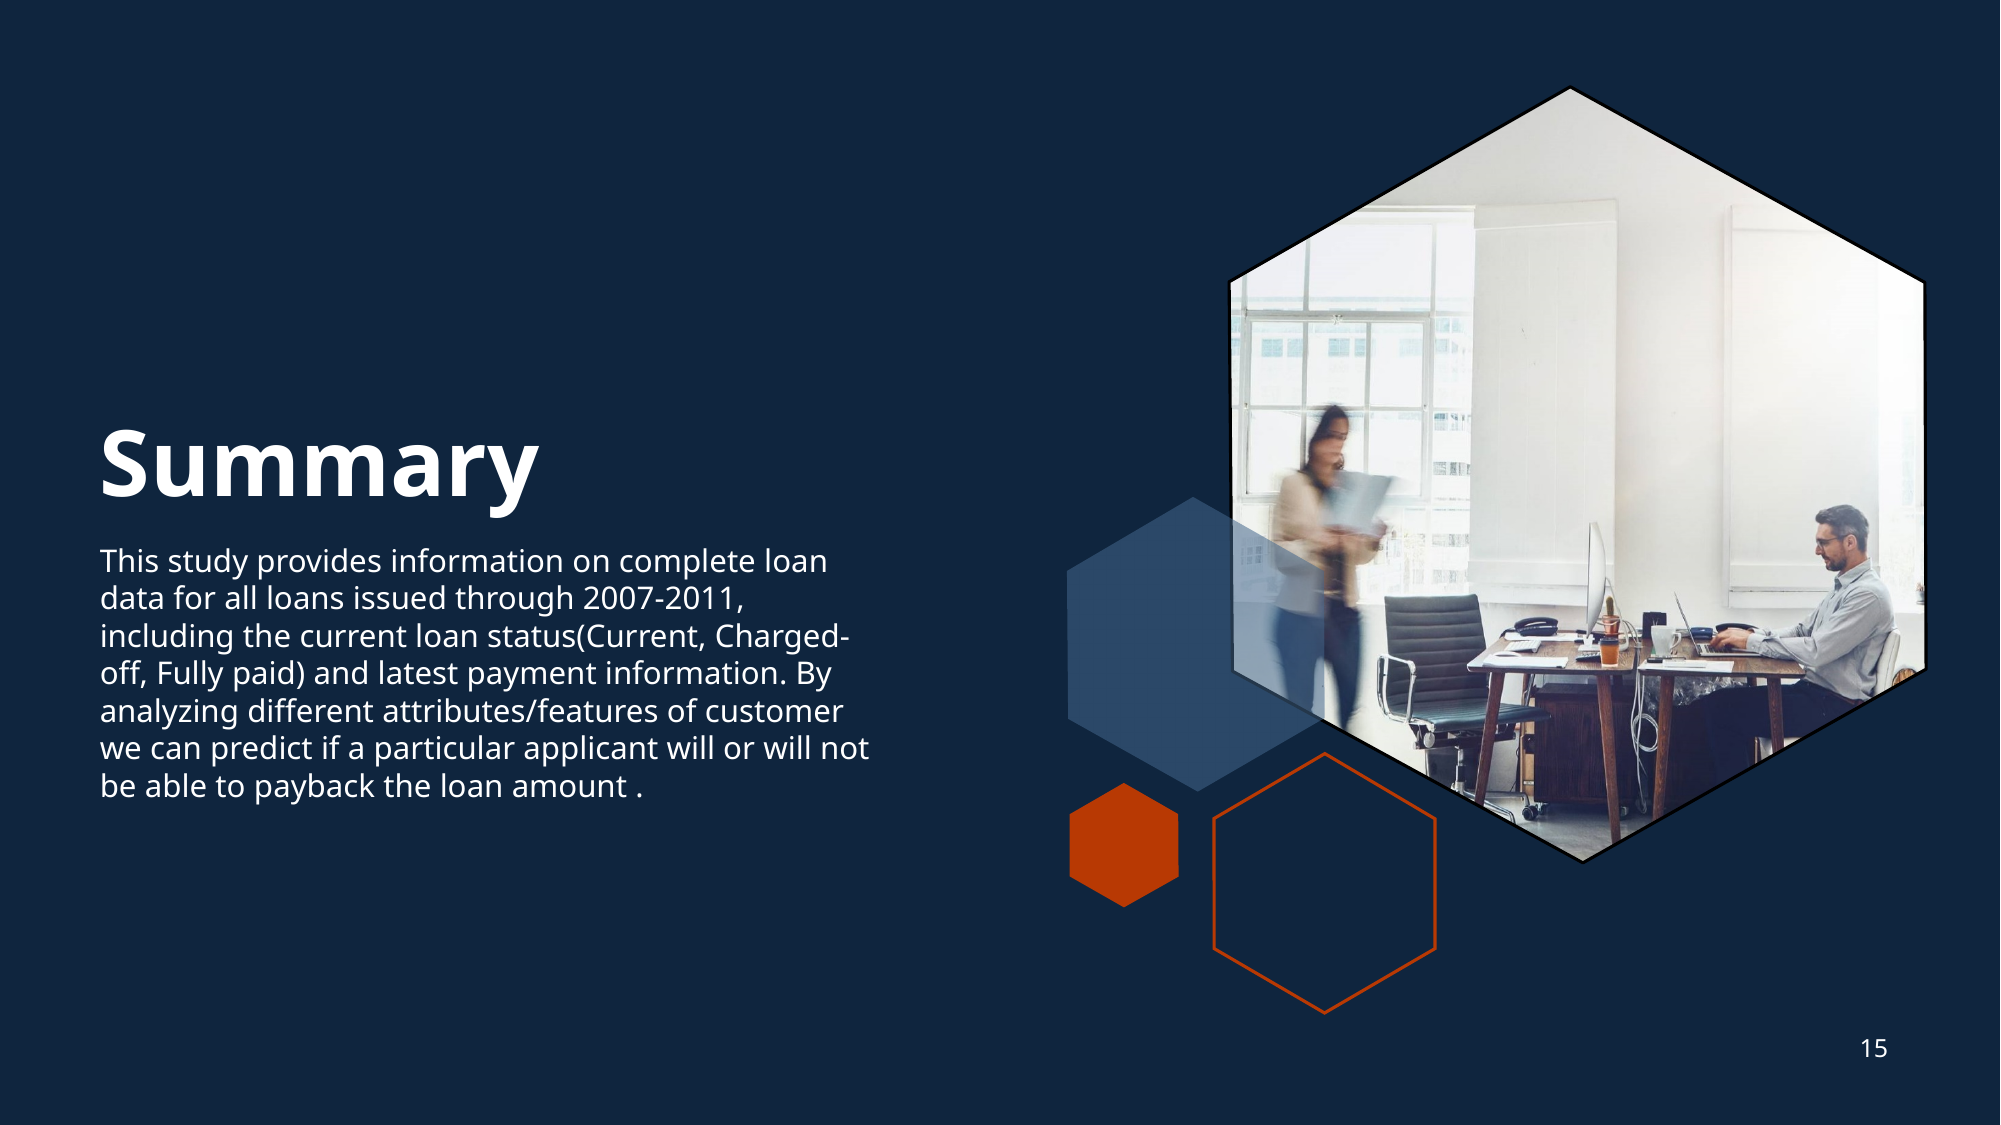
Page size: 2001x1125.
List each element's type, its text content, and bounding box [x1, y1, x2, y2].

title Summary [84, 409, 1229, 628]
picture [1066, 86, 1927, 863]
list This study provides information on complete loan data for all loans issued through 2007-2011, including the current loan status(Current, Charged-off, Fully paid) and latest payment information. By analyzing different attributes/features of customer we can predict if a particular applicant will or will not be able to payback the loan amount . [84, 533, 899, 863]
text_box 15 [1836, 1019, 1912, 1080]
